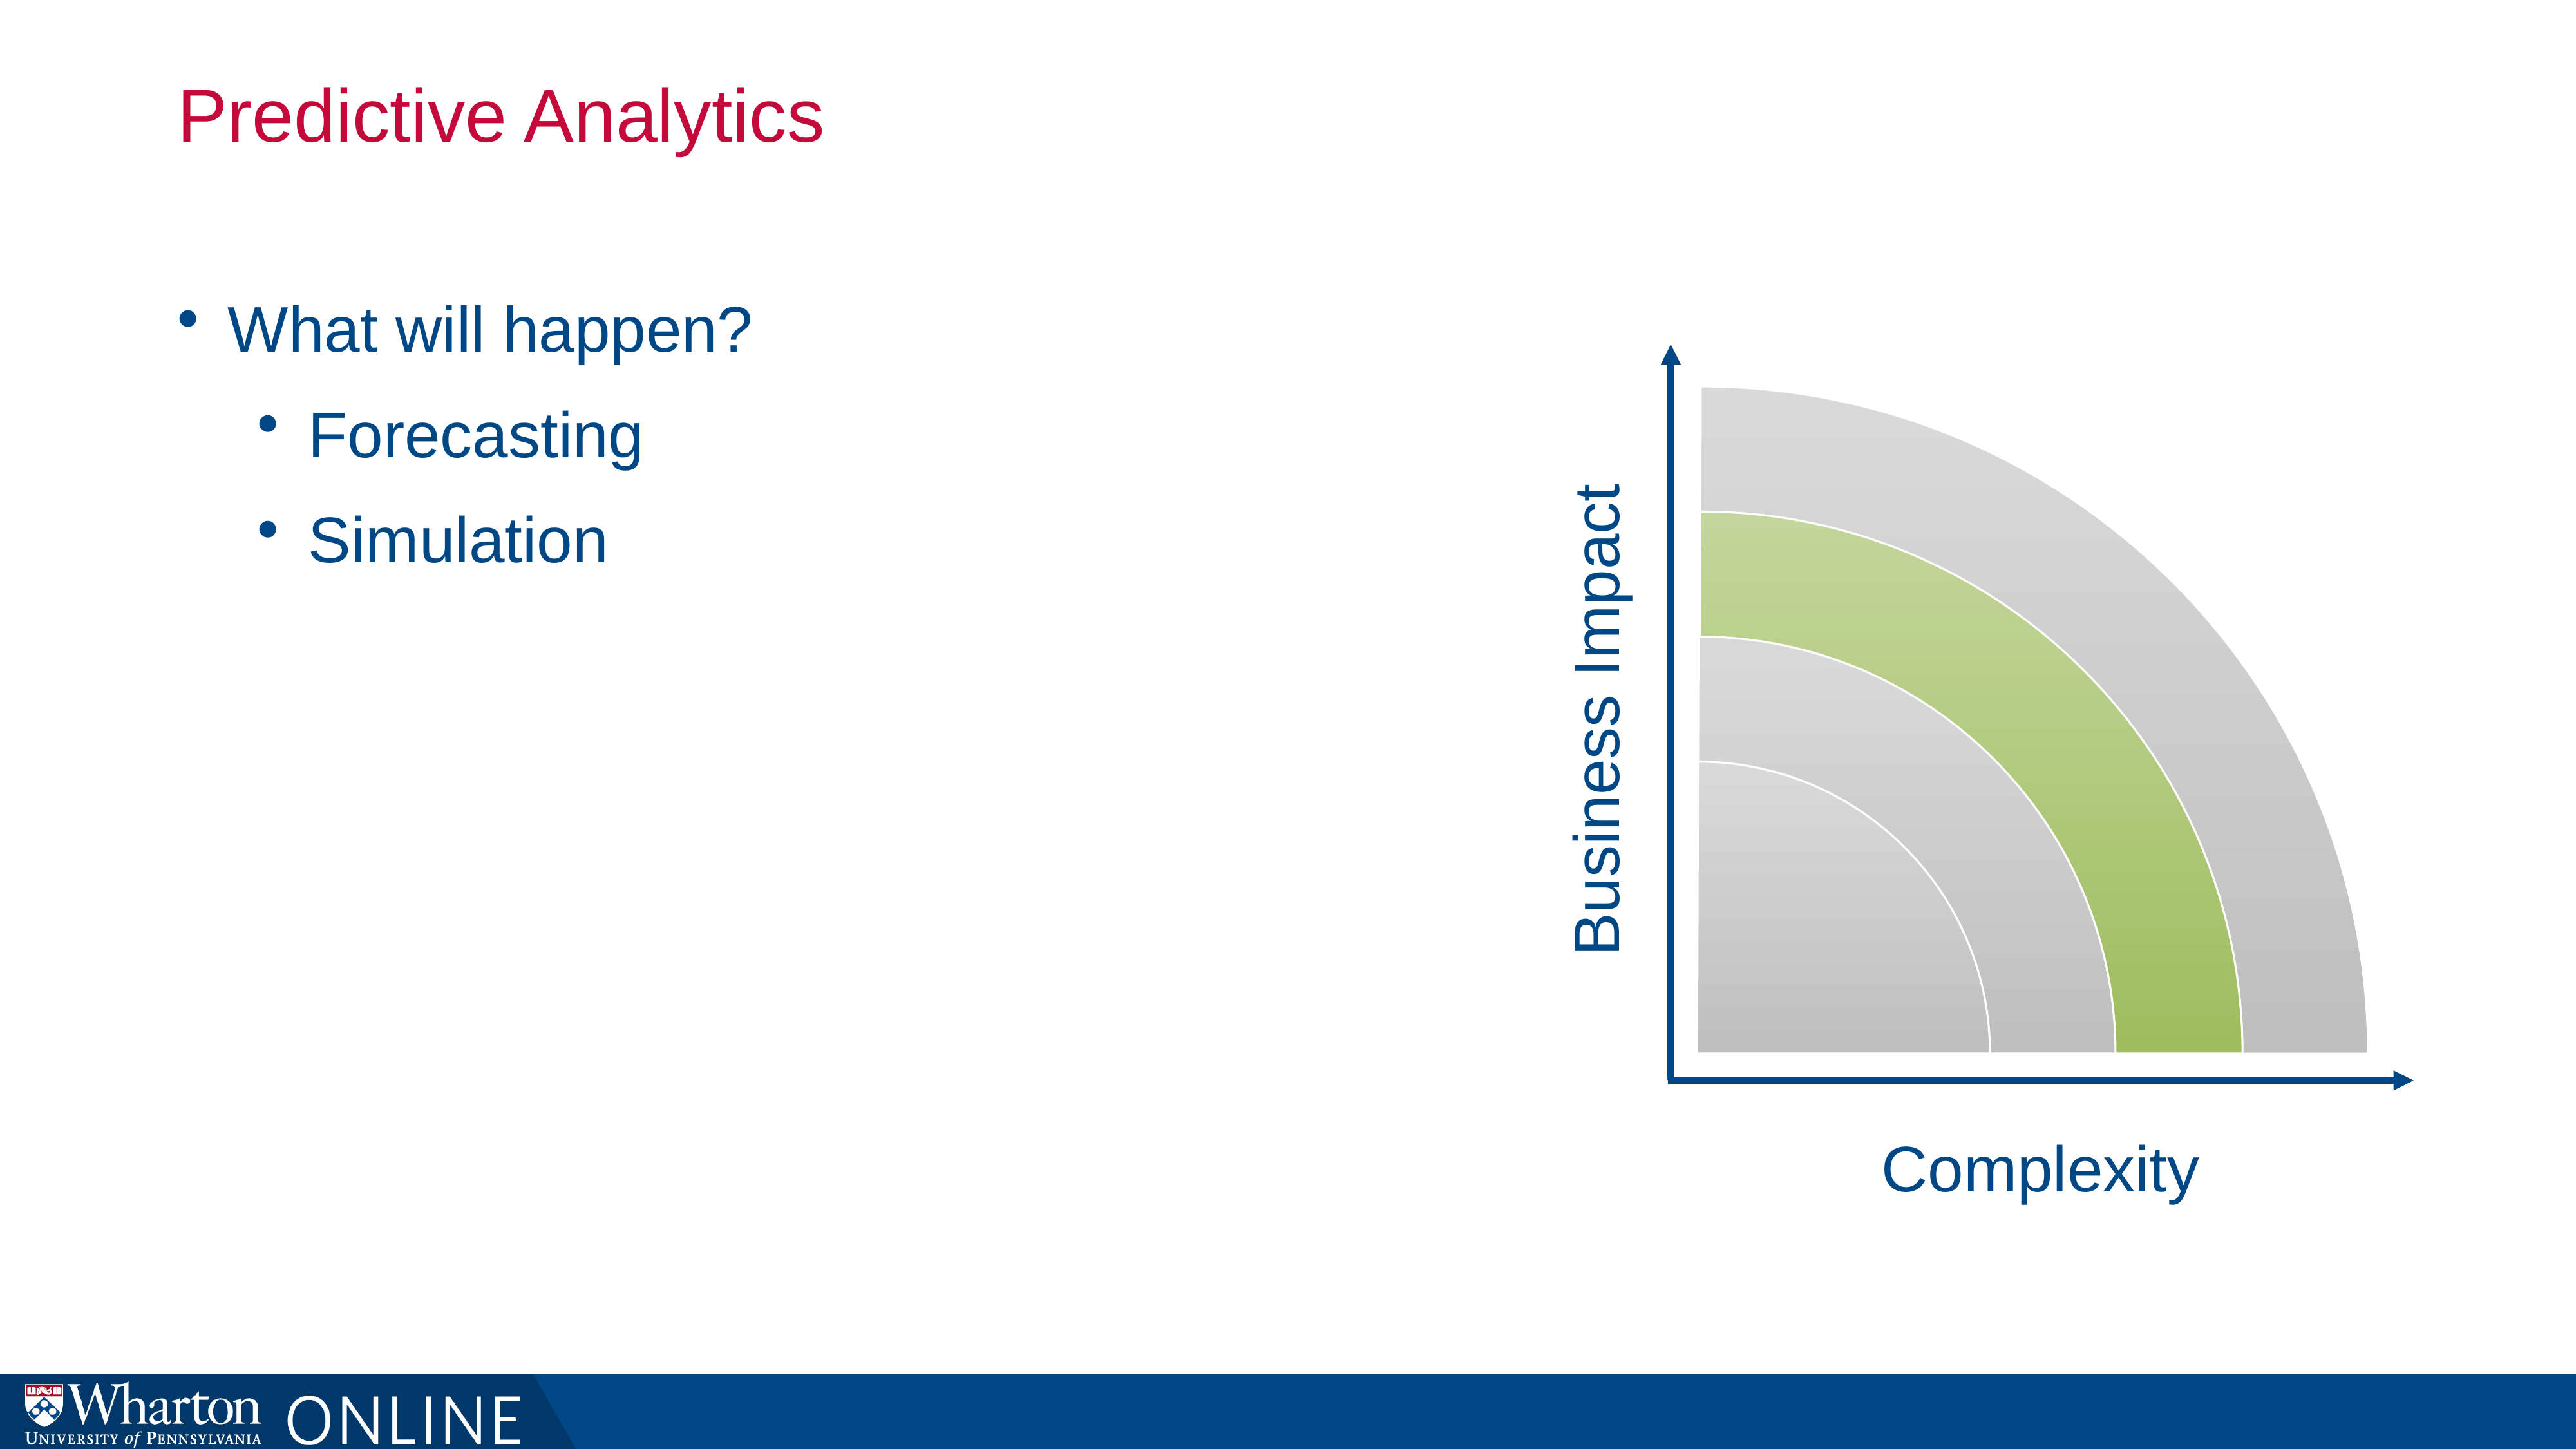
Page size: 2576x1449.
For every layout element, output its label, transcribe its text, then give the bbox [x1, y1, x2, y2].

picture [25, 1381, 520, 1448]
list What will happen? Forecasting Simulation [176, 279, 1490, 1358]
text_box Business Impact [1545, 474, 1642, 966]
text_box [1667, 344, 2414, 1081]
title Predictive Analytics [176, 77, 2400, 179]
text_box Complexity [1871, 1117, 2210, 1214]
